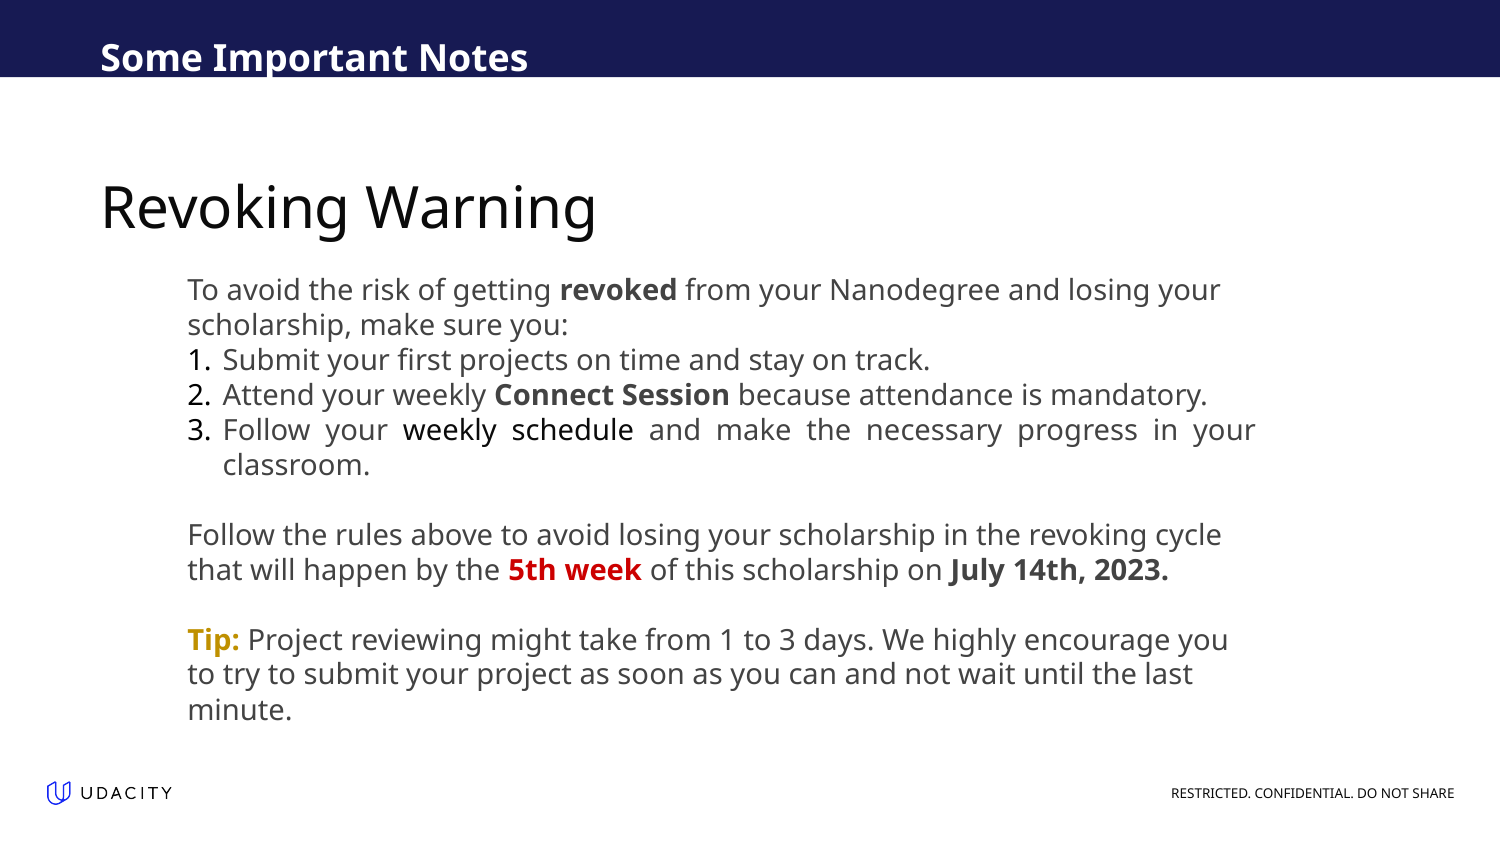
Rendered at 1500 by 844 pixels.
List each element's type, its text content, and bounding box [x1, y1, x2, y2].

picture [47, 781, 172, 805]
title Revoking Warning [100, 145, 1091, 264]
text_box To avoid the risk of getting revoked from your Nanodegree and losing your scholarship, make sure you: Submit your first projects on time and stay on track. Attend your weekly Connect Session because attendance is mandatory. Follow your weekly schedule and make the necessary progress in your classroom. Follow the rules above to avoid losing your scholarship in the revoking cycle that will happen by the 5th week of this scholarship on July 14th, 2023. Tip: Project reviewing might take from 1 to 3 days. We highly encourage you to try to submit your project as soon as you can and not wait until the last minute. [172, 263, 1272, 769]
subtitle Some Important Notes [100, 34, 1406, 71]
